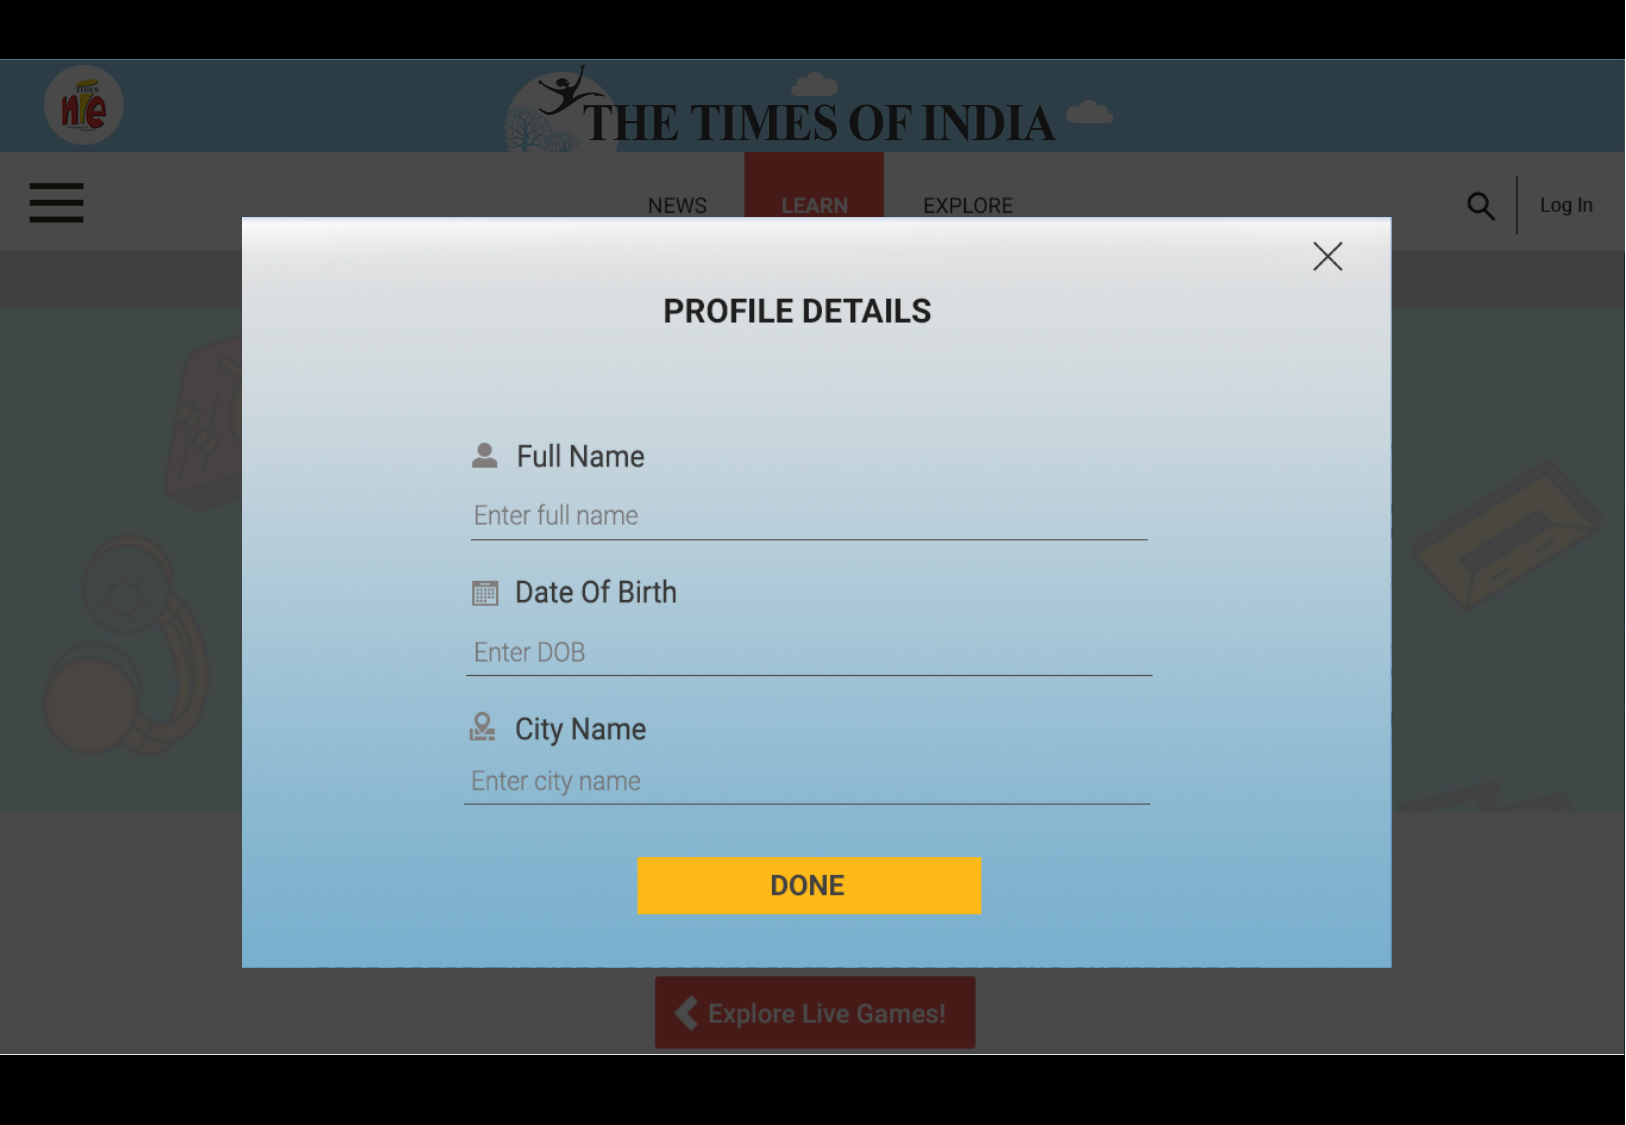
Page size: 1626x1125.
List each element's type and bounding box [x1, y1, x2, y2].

picture [0, 59, 1625, 1055]
